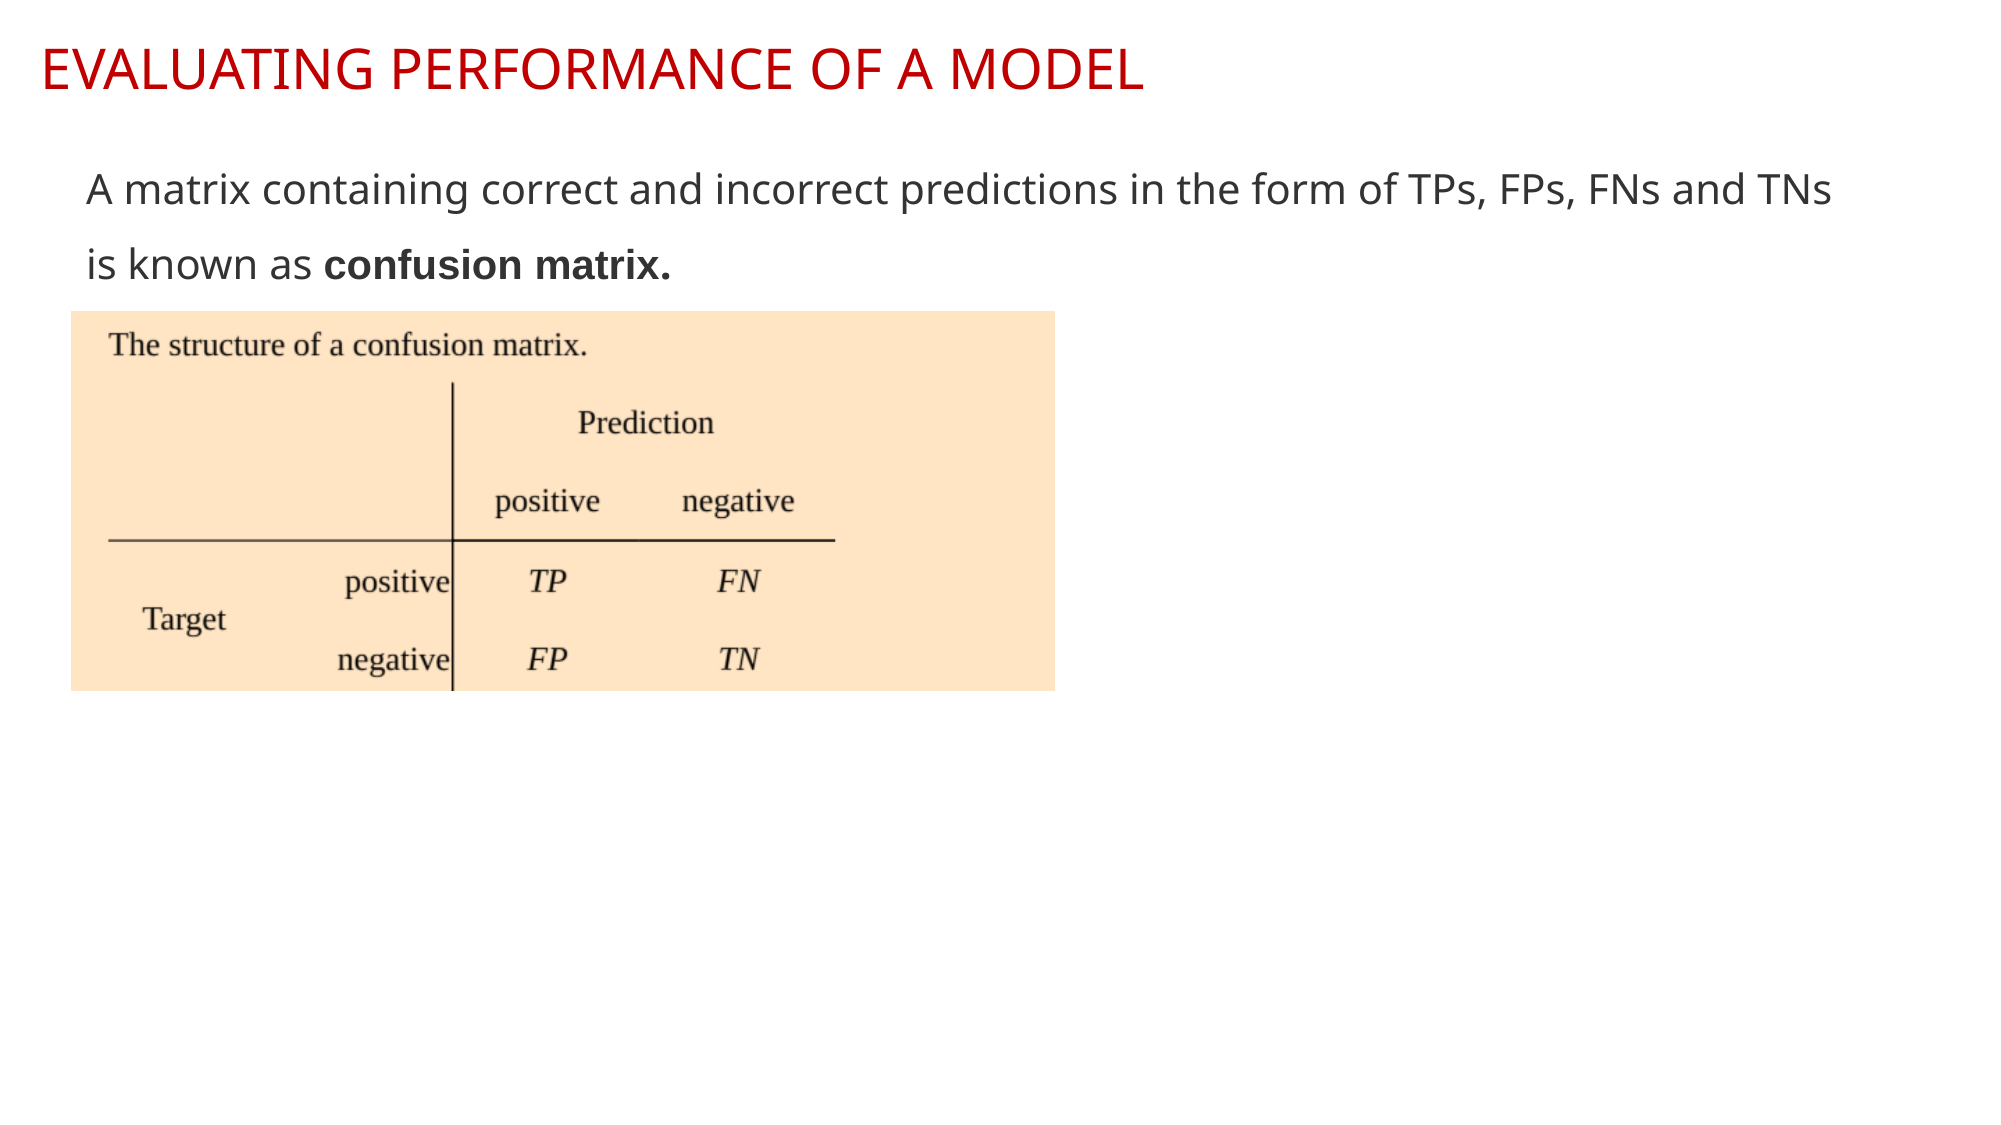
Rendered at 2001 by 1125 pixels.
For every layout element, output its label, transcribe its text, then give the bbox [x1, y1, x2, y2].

text_box A matrix containing correct and incorrect predictions in the form of TPs, FPs, FNs and TNs is known as confusion matrix. [71, 131, 1849, 296]
title EVALUATING PERFORMANCE OF A MODEL [25, 33, 1751, 110]
picture [71, 311, 1055, 691]
